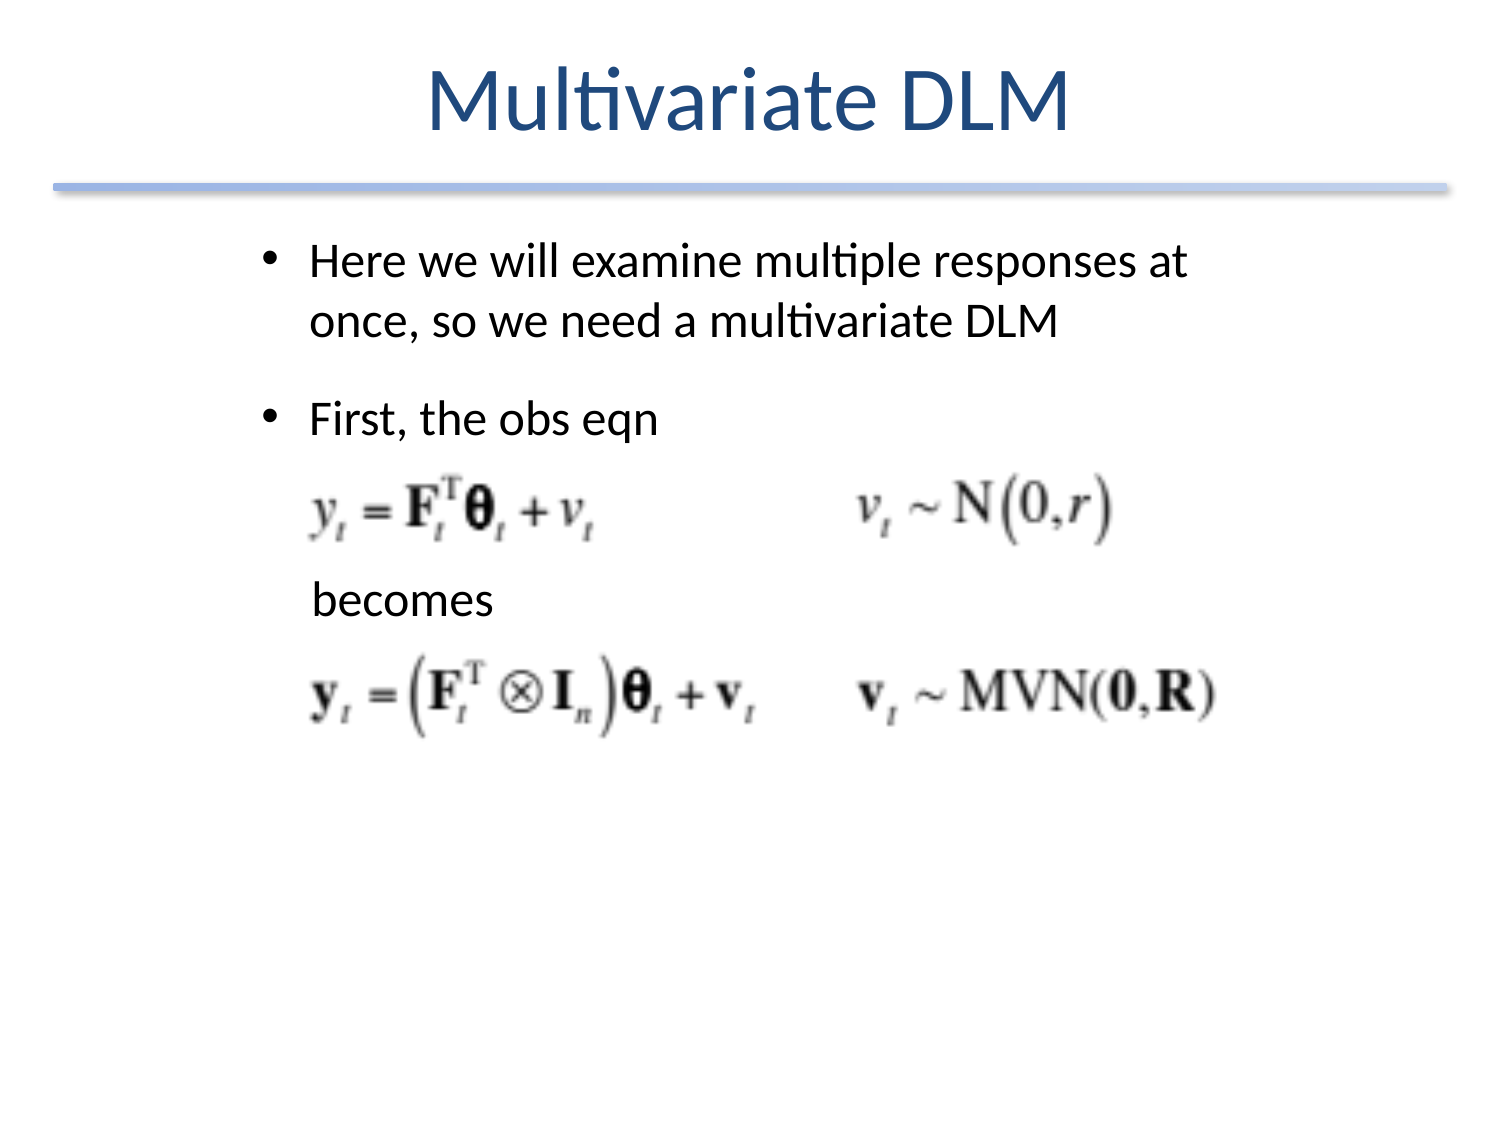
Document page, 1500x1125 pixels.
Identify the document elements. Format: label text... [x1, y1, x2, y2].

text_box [304, 643, 764, 750]
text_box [302, 463, 602, 551]
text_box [850, 463, 1117, 551]
title Multivariate DLM [74, 0, 1426, 180]
text_box Here we will examine multiple responses at once, so we need a multivariate DLM First, the obs eqn [245, 218, 1255, 454]
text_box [850, 656, 1218, 735]
text_box becomes [296, 559, 510, 635]
text_box [52, 182, 1448, 193]
